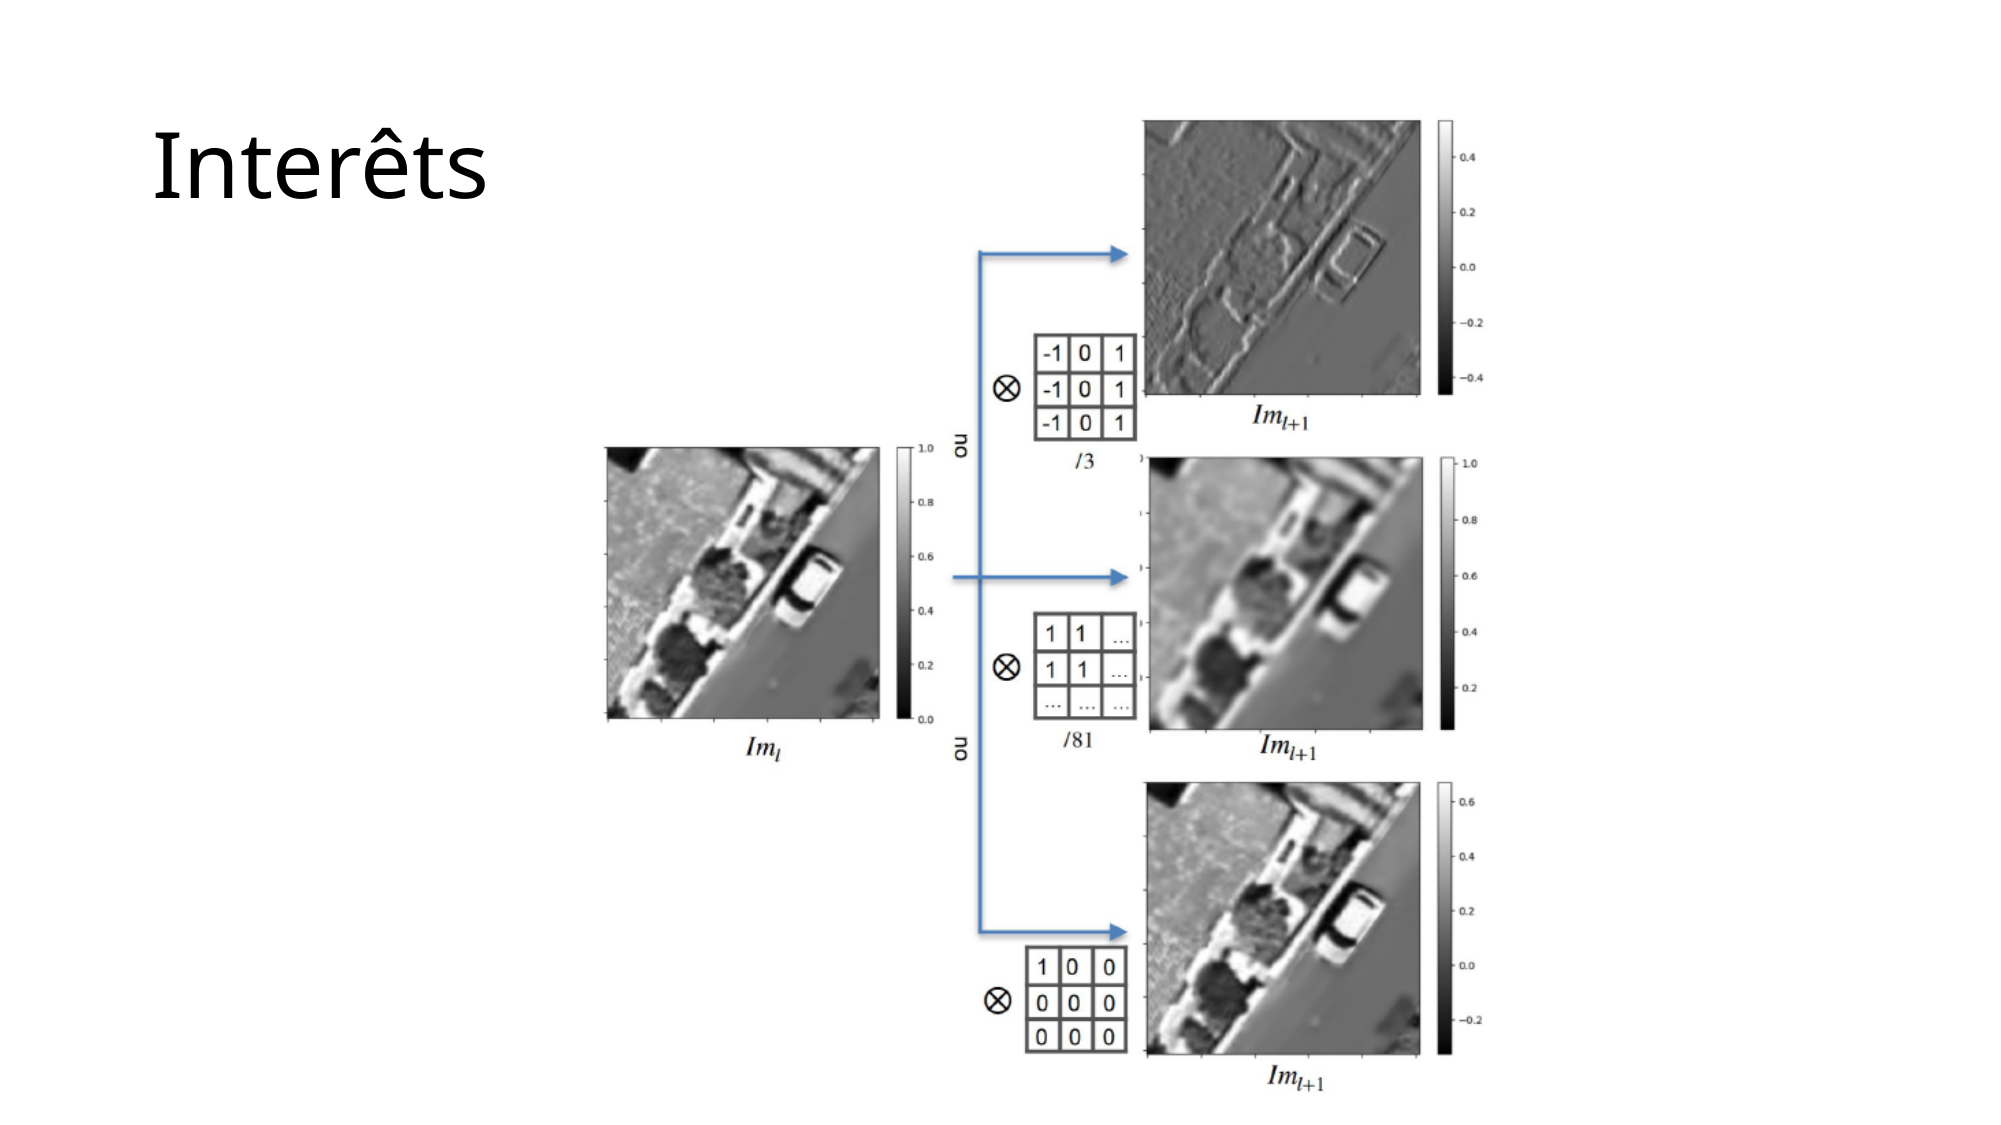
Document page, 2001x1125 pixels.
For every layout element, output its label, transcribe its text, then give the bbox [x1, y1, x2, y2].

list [536, 103, 1523, 1103]
title Interêts [137, 59, 1863, 278]
